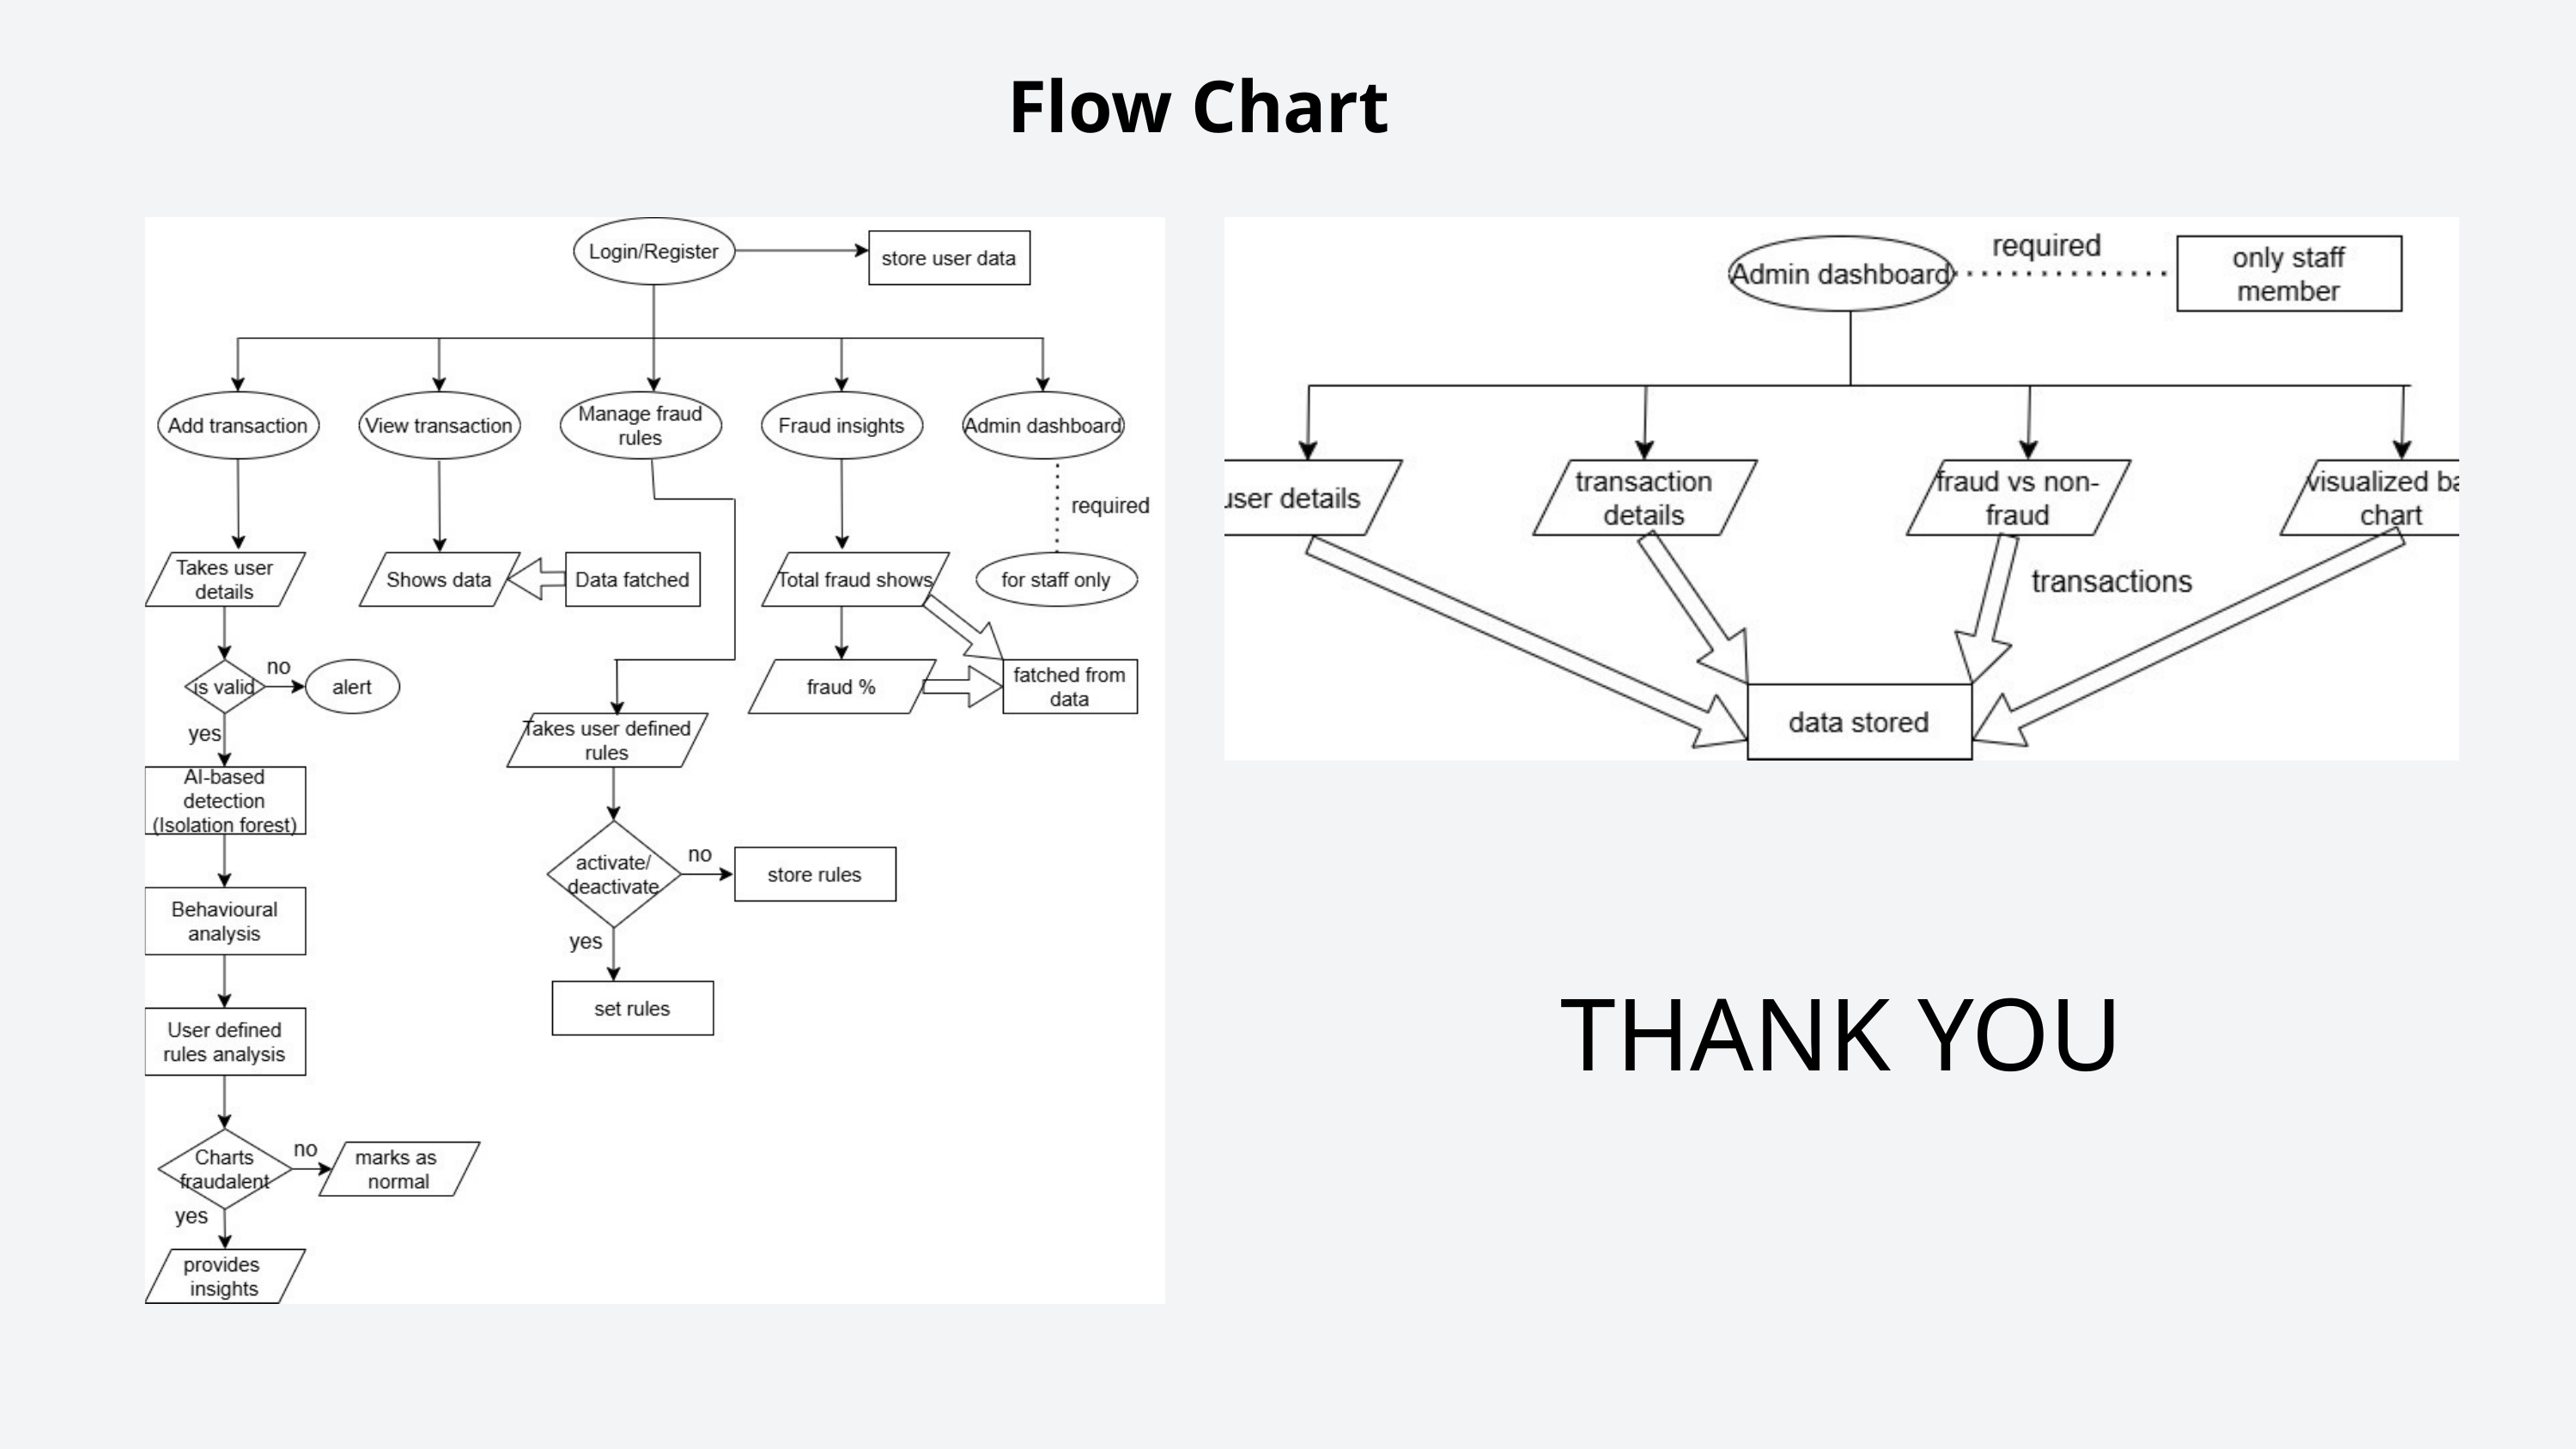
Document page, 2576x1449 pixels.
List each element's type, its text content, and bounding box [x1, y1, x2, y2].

text_box Flow Chart [1005, 53, 1392, 148]
text_box [144, 217, 1165, 1304]
text_box THANK YOU [1403, 953, 2281, 1091]
text_box [1224, 217, 2459, 761]
